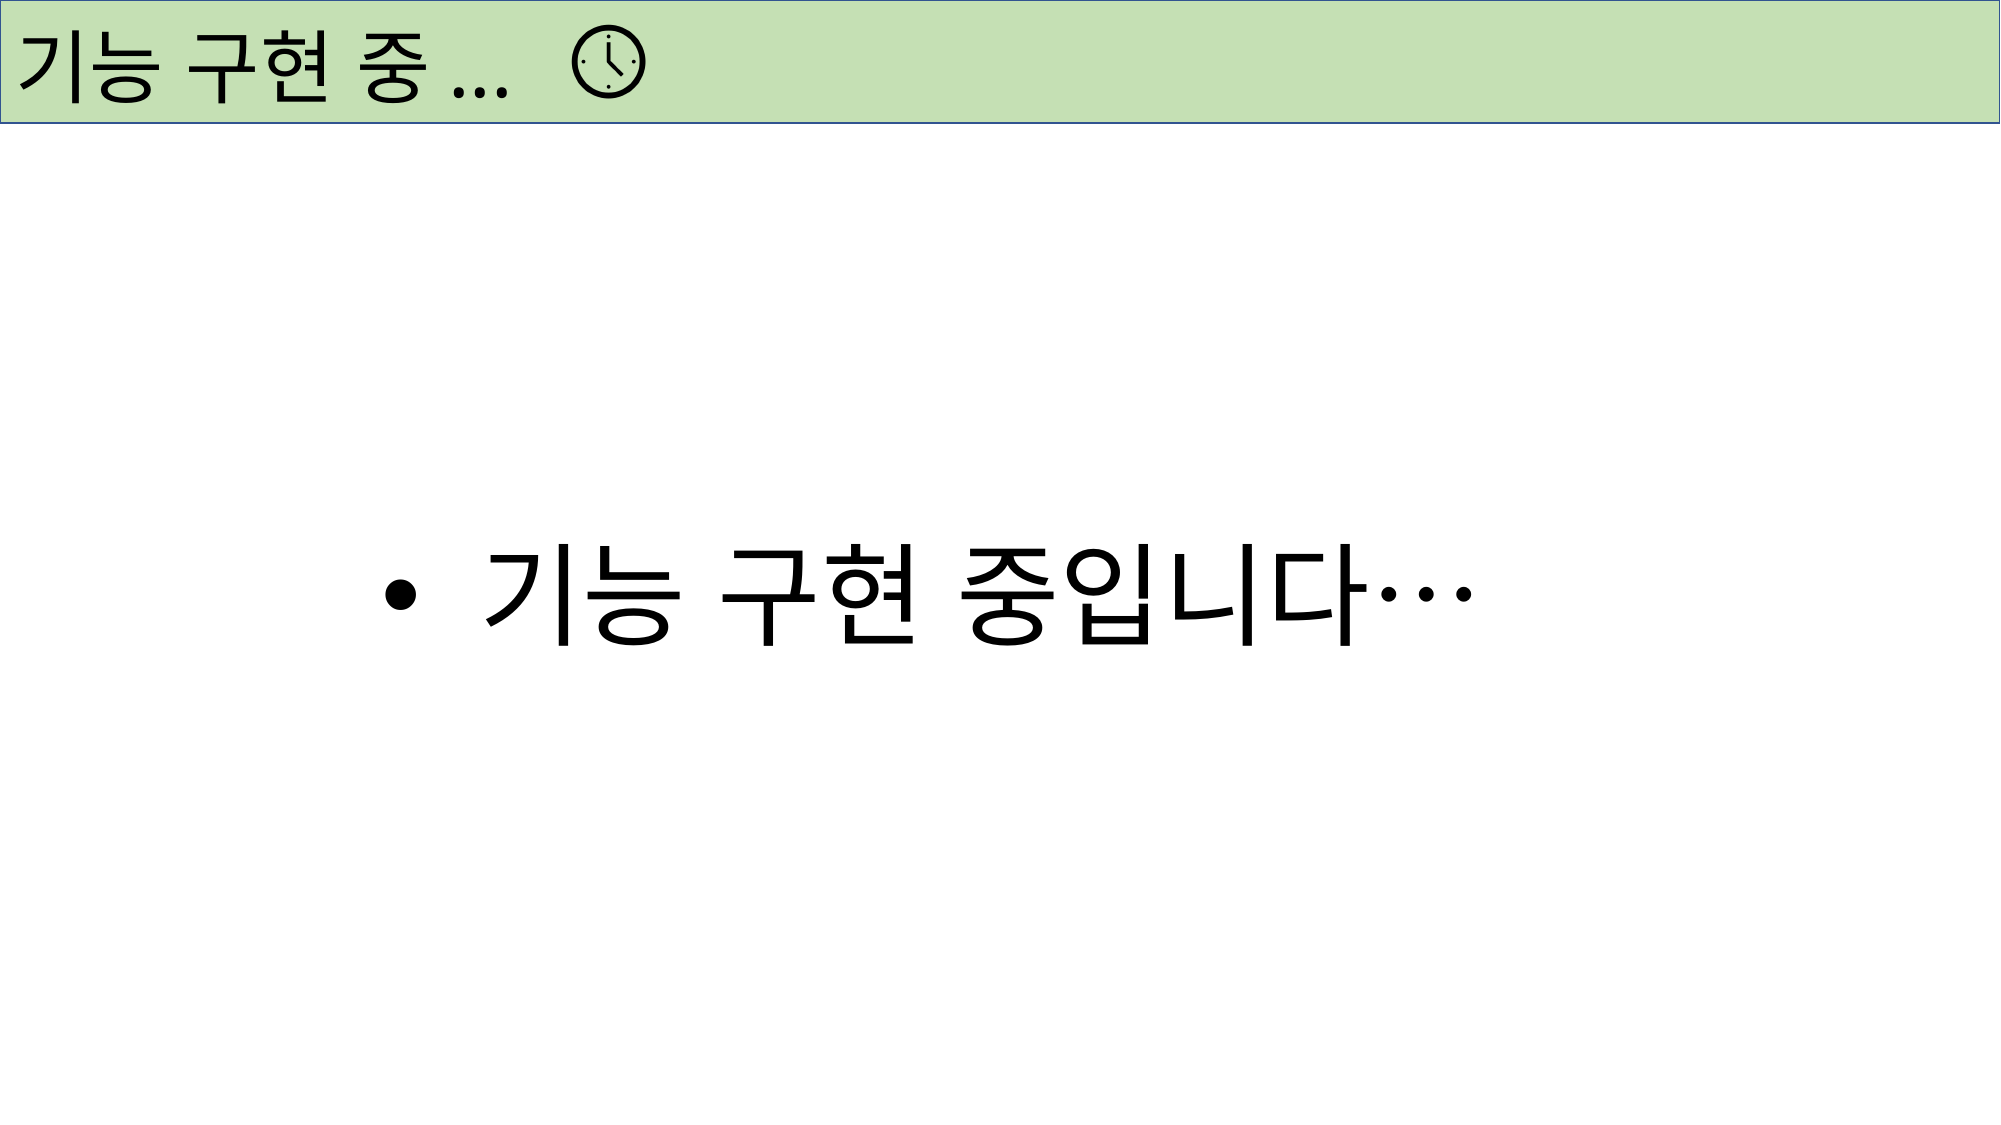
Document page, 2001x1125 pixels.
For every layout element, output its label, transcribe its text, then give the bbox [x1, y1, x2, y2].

text_box [0, 0, 2000, 124]
list 기능 구현 중입니다… [366, 532, 1634, 805]
title 기능 구현 중... [0, 19, 1725, 123]
picture [562, 15, 655, 108]
